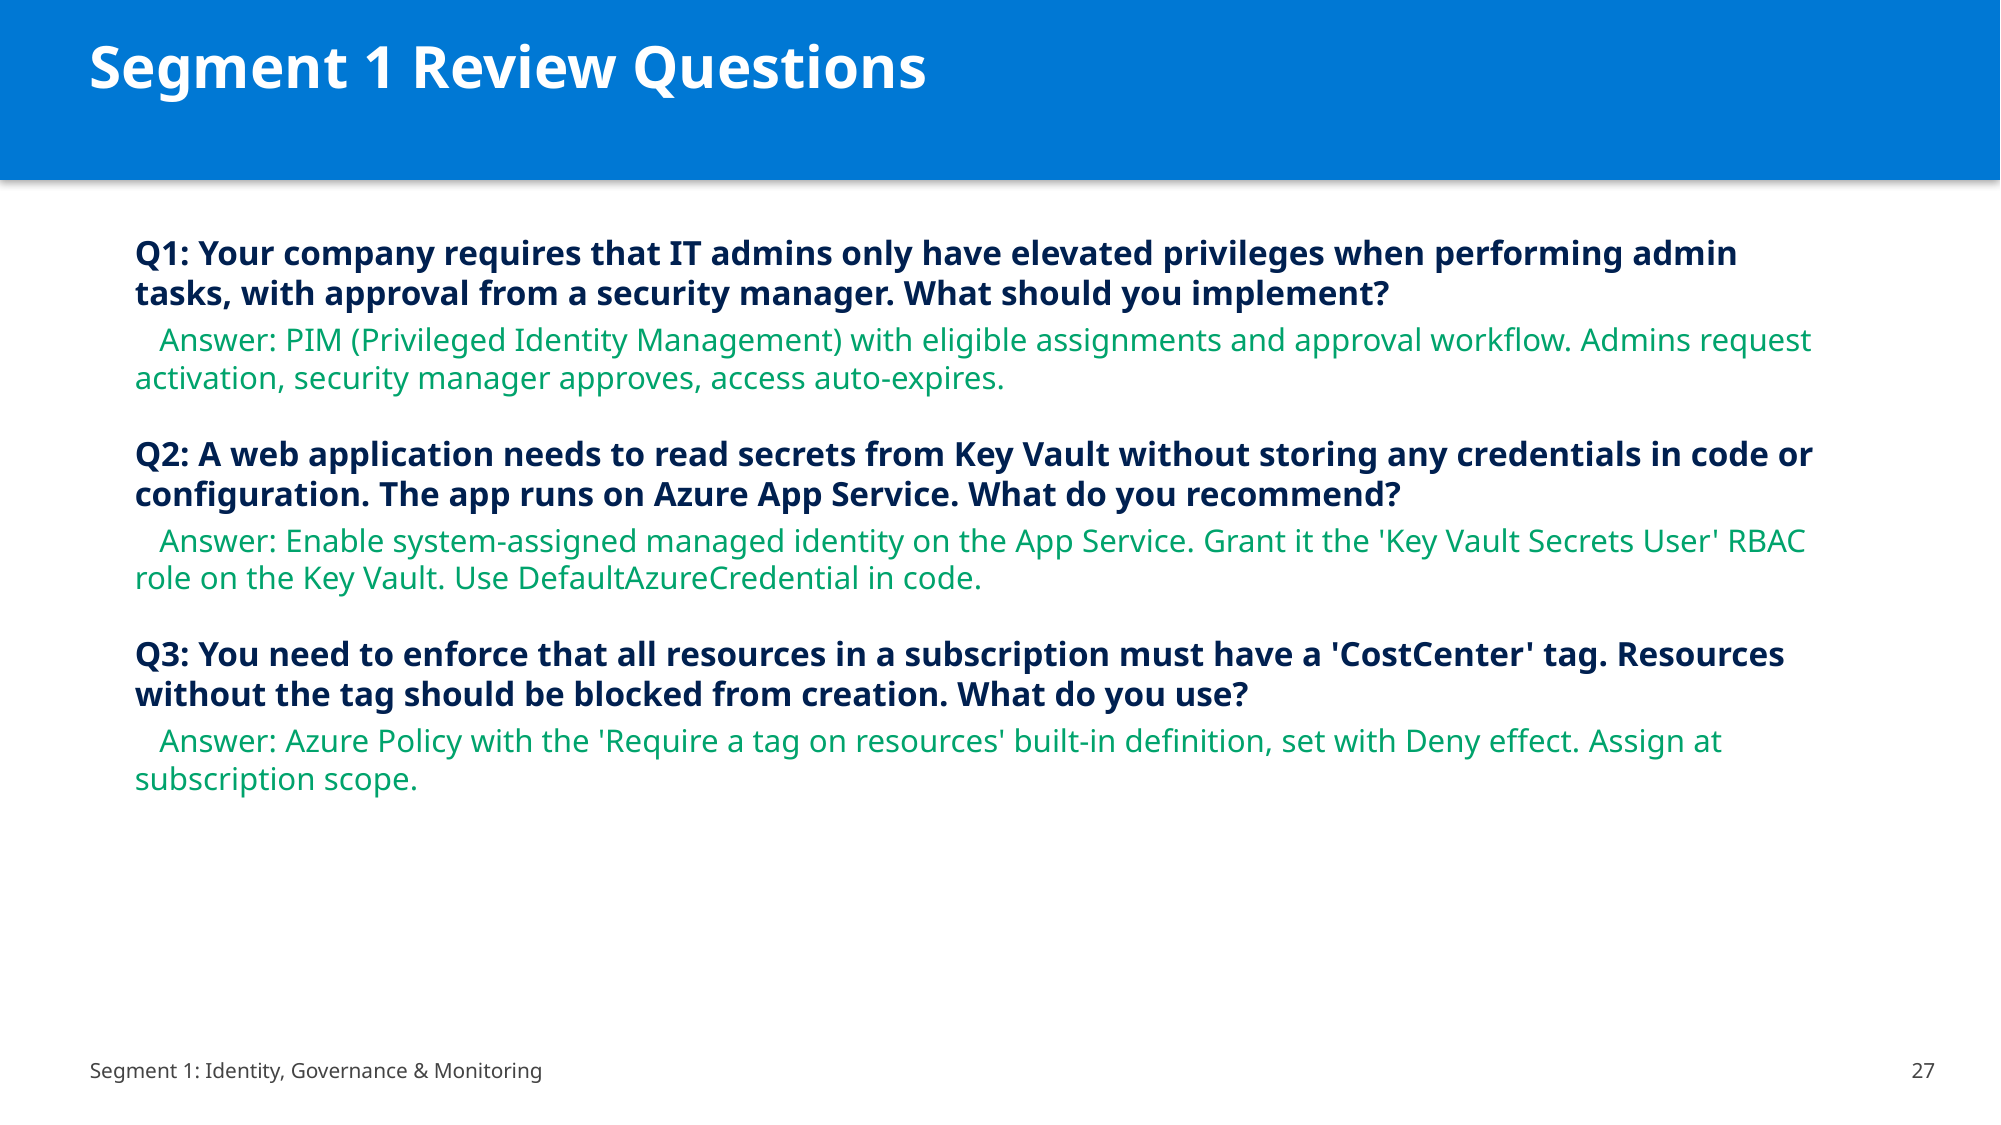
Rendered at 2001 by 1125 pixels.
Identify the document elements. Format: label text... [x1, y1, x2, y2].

text_box Segment 1: Identity, Governance & Monitoring [74, 1050, 975, 1090]
text_box 27 [1799, 1050, 1950, 1090]
text_box Q1: Your company requires that IT admins only have elevated privileges when performing admin tasks, with approval from a security manager. What should you implement? Answer: PIM (Privileged Identity Management) with eligible assignments and approval workflow. Admins request activation, security manager approves, access auto-expires. Q2: A web application needs to read secrets from Key Vault without storing any credentials in code or configuration. The app runs on Azure App Service. What do you recommend? Answer: Enable system-assigned managed identity on the App Service. Grant it the 'Key Vault Secrets User' RBAC role on the Key Vault. Use DefaultAzureCredential in code. Q3: You need to enforce that all resources in a subscription must have a 'CostCenter' tag. Resources without the tag should be blocked from creation. What do you use? Answer: Azure Policy with the 'Require a tag on resources' built-in definition, set with Deny effect. Assign at subscription scope. [119, 224, 1845, 804]
text_box Segment 1 Review Questions [74, 22, 1875, 108]
text_box [0, 0, 2000, 181]
